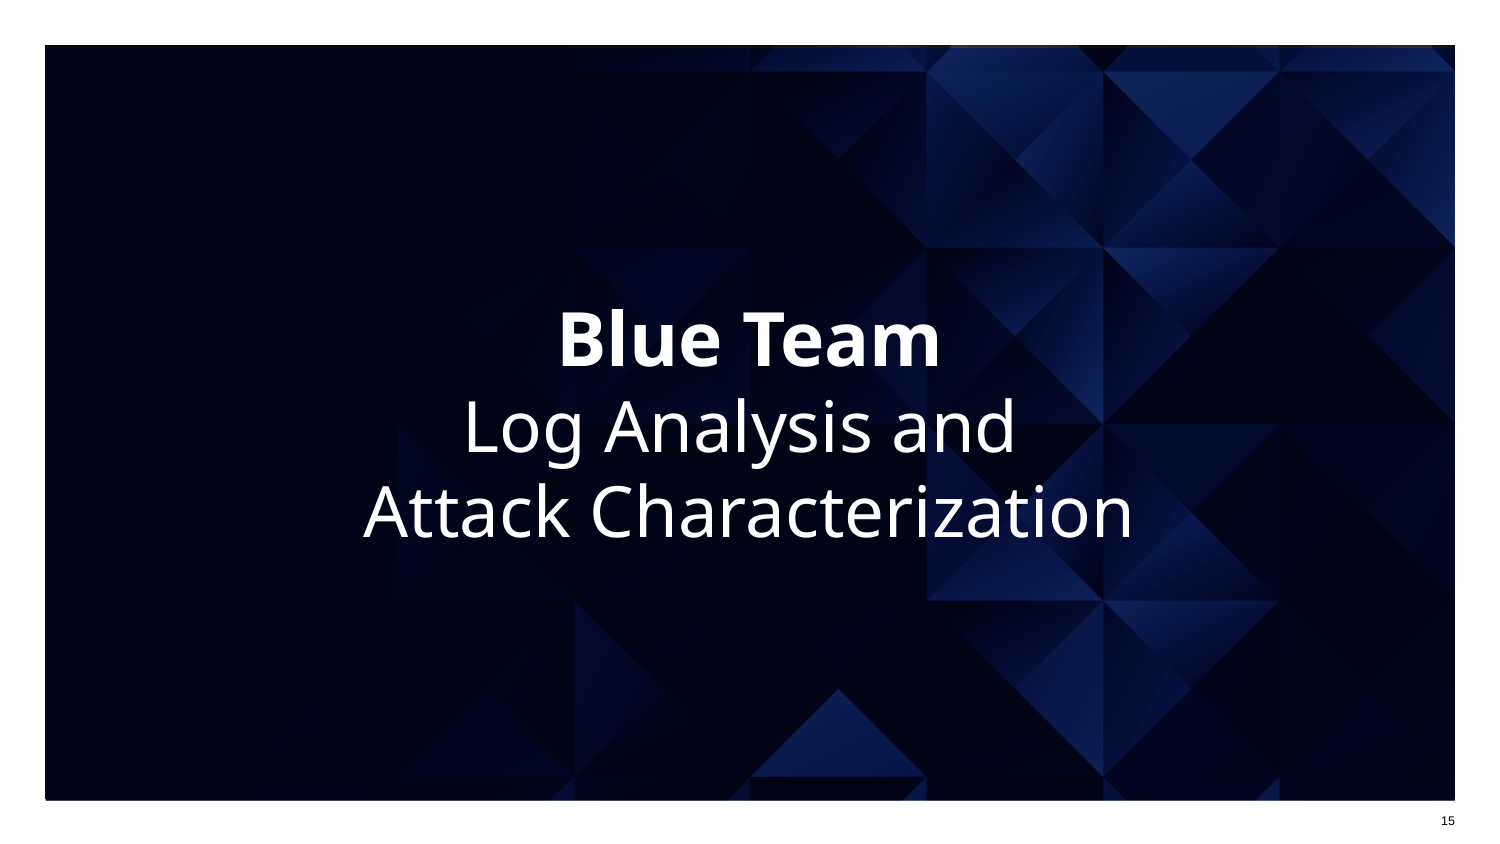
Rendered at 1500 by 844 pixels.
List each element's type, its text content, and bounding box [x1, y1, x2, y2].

picture [44, 45, 1456, 802]
text_box ‹#› [1411, 813, 1455, 831]
